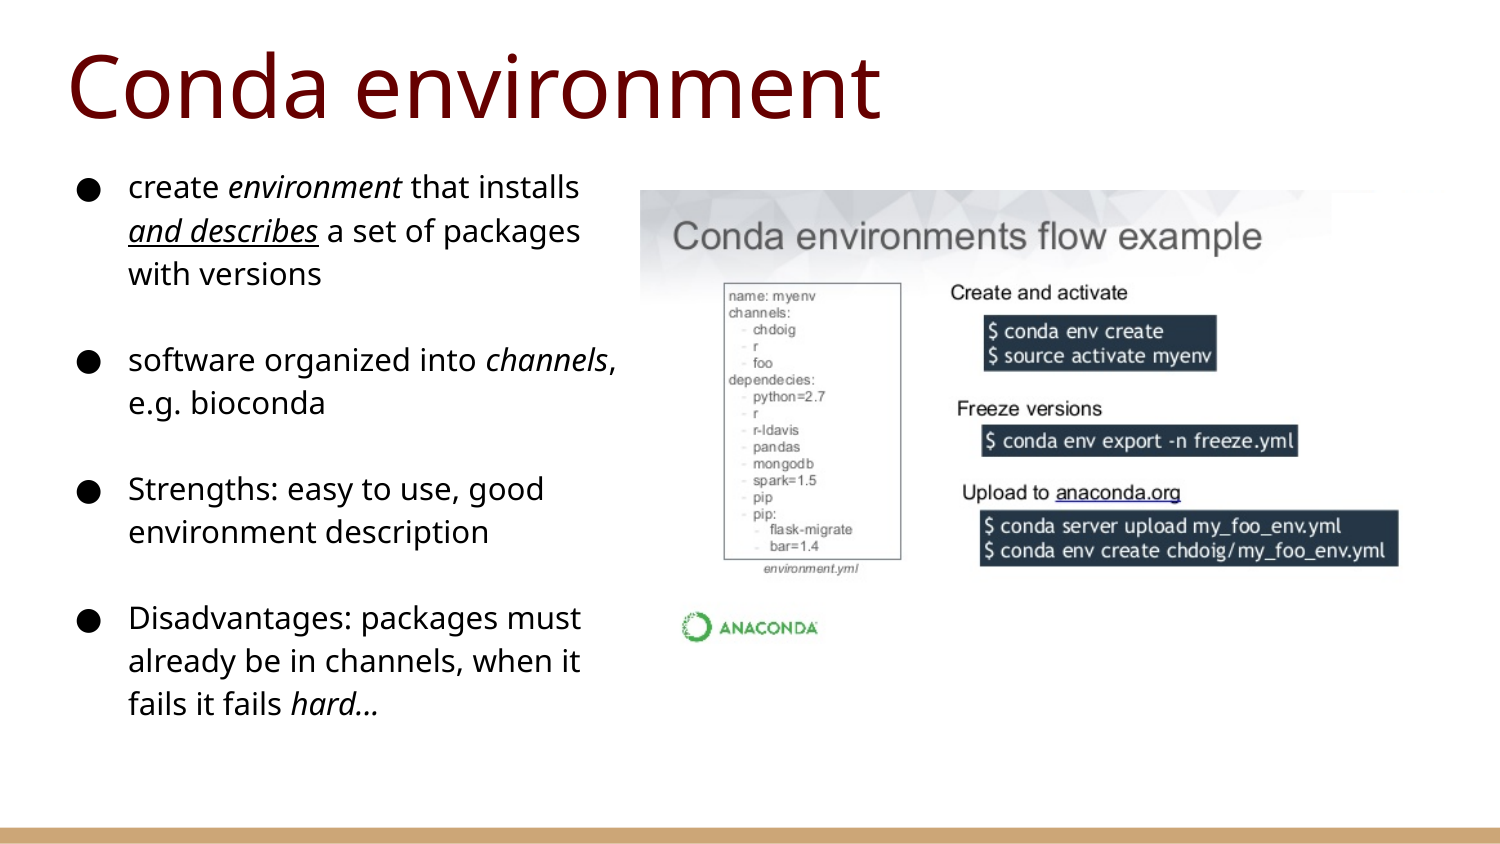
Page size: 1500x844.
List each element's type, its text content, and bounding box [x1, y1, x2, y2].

list create environment that installs and describes a set of packages with versions software organized into channels, e.g. bioconda Strengths: easy to use, good environment description Disadvantages: packages must already be in channels, when it fails it fails hard... [38, 147, 641, 697]
picture [640, 190, 1463, 654]
title Conda environment [51, 14, 1449, 151]
